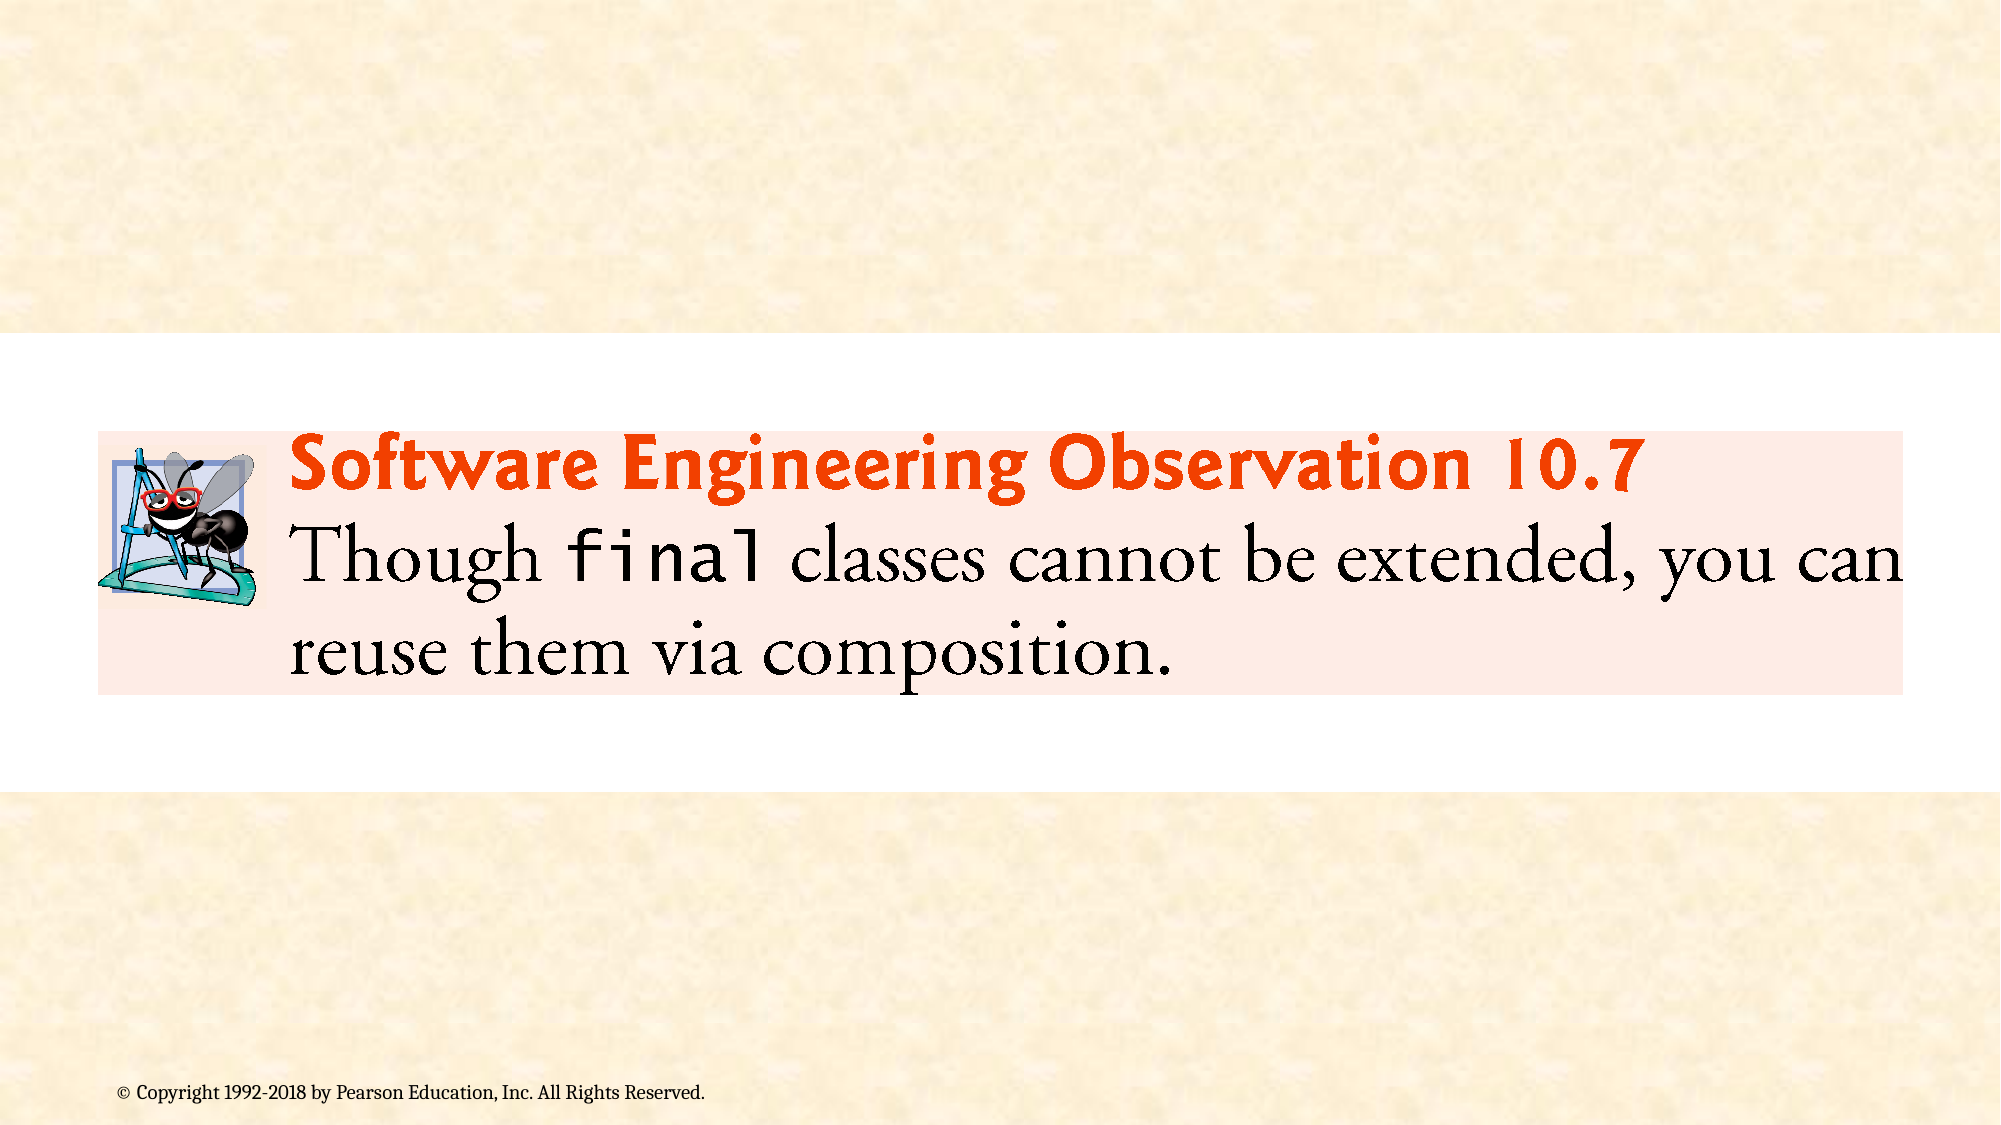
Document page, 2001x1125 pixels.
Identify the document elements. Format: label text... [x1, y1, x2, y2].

footer © Copyright 1992-2018 by Pearson Education, Inc. All Rights Reserved. [99, 1051, 1473, 1112]
picture [0, 0, 2001, 1125]
